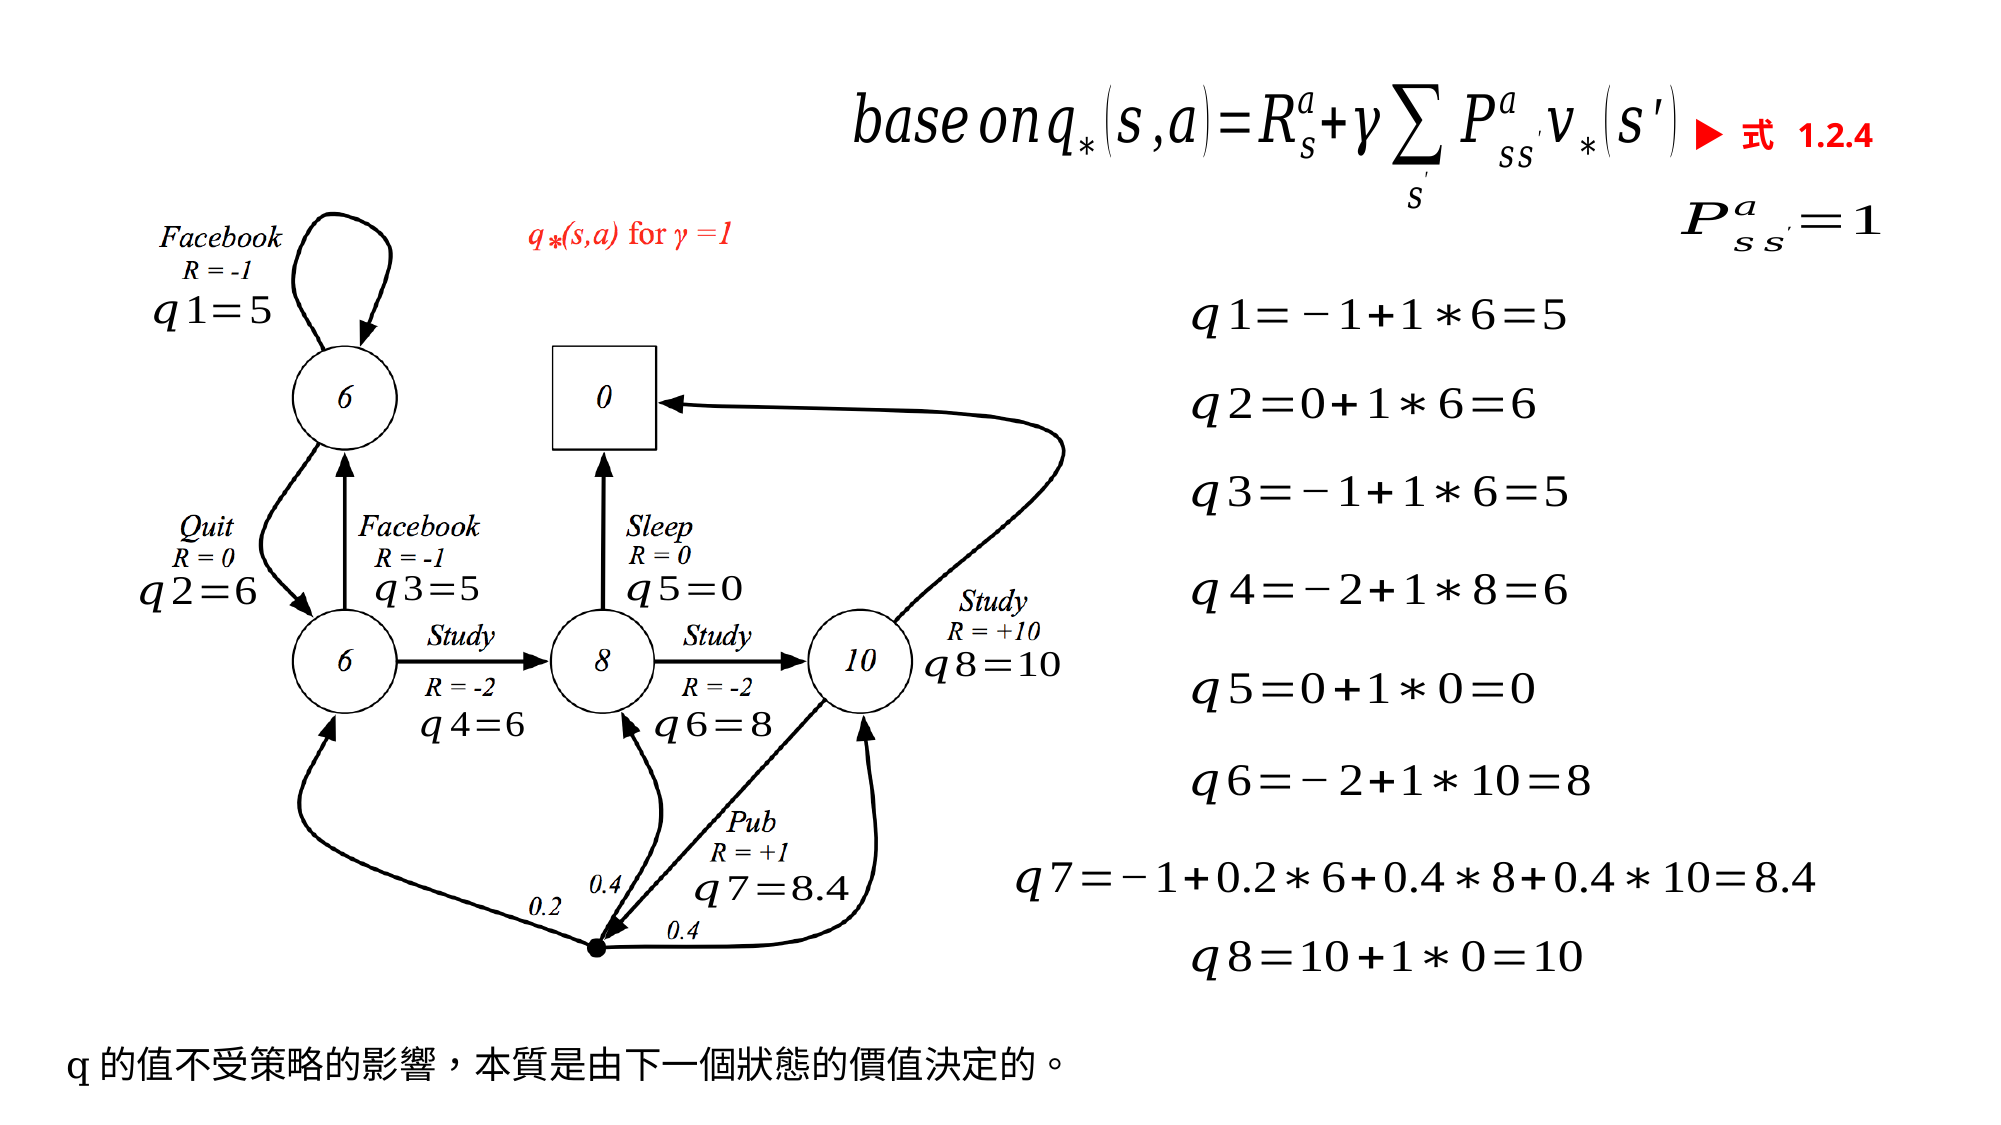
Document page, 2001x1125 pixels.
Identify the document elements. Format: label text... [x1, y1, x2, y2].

picture [128, 197, 1102, 977]
text_box ▶ 式 1.2.4 [1677, 107, 1912, 162]
